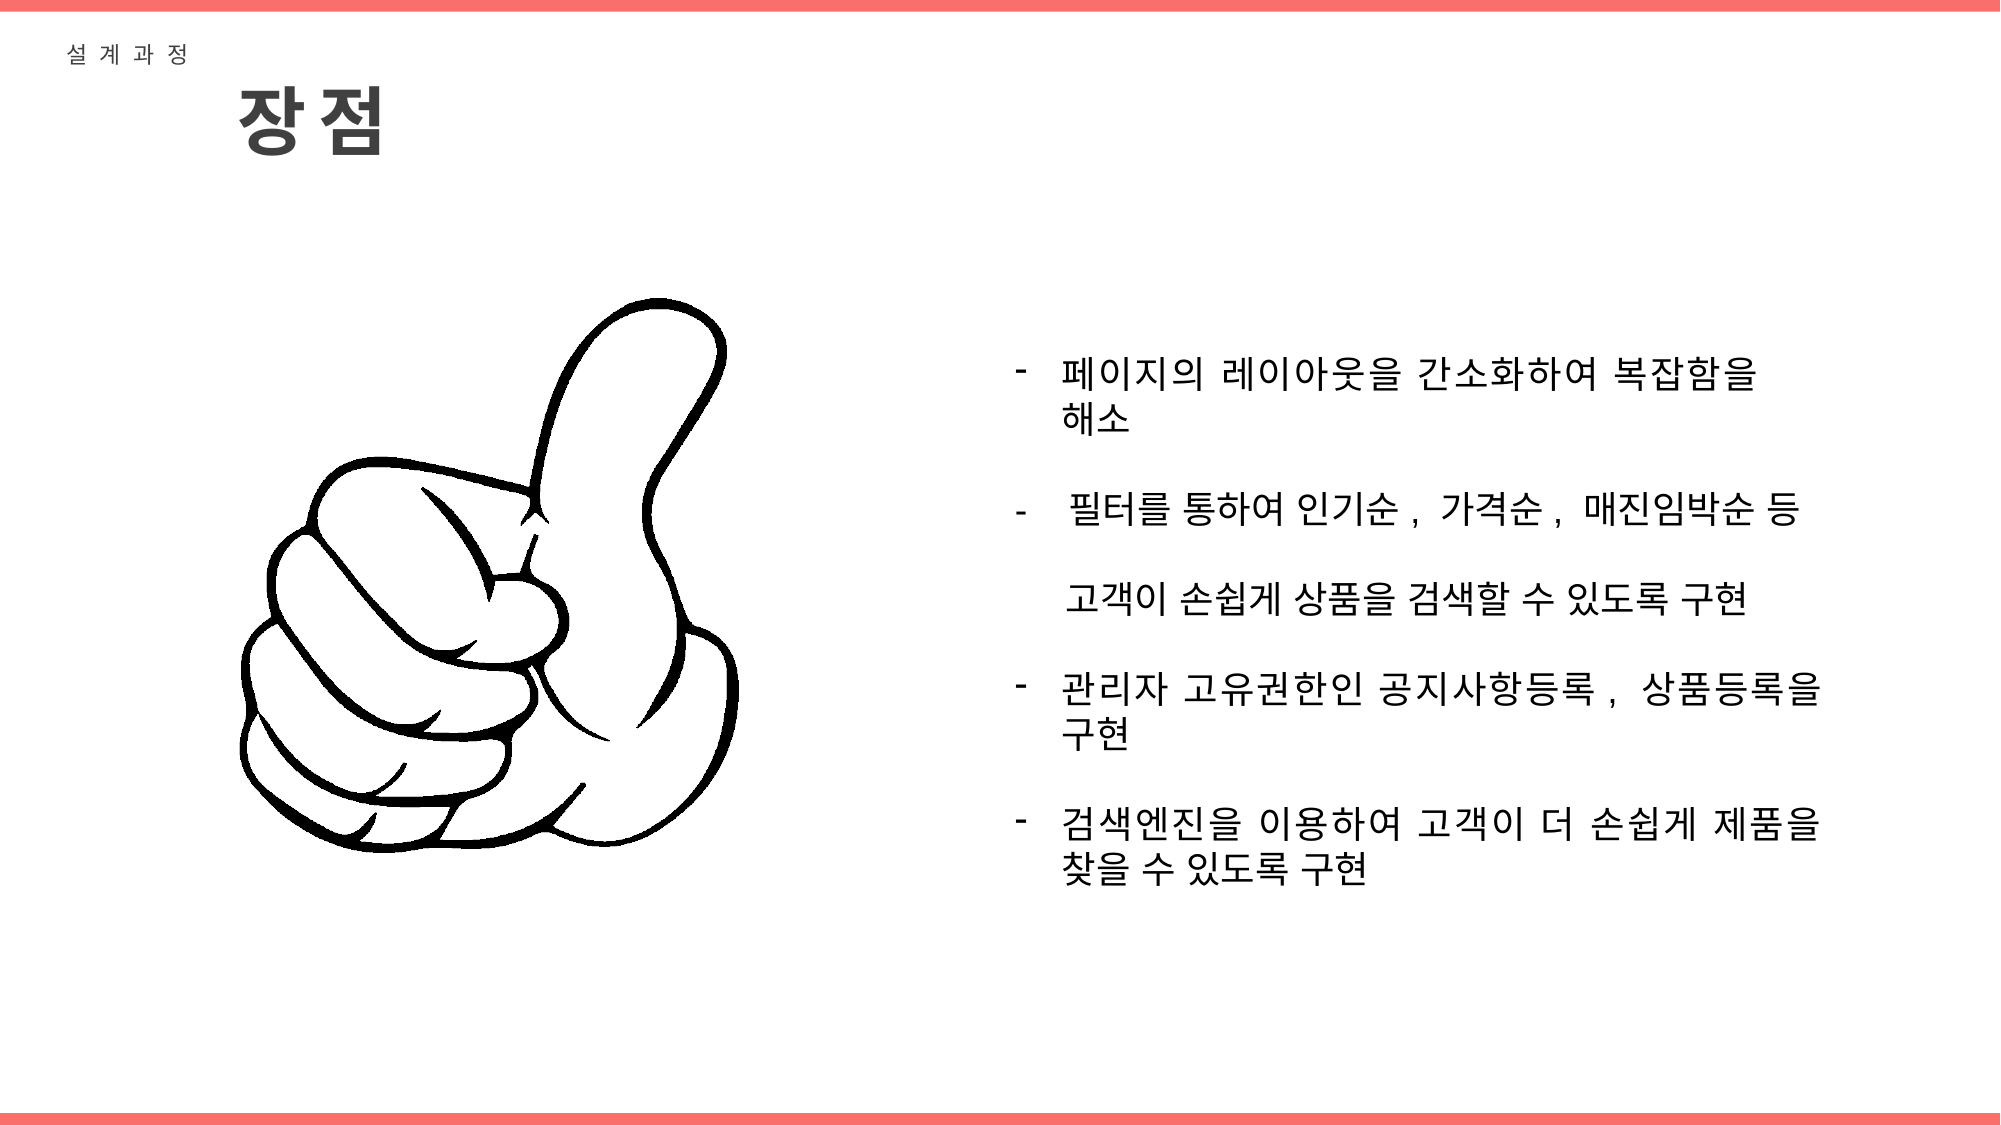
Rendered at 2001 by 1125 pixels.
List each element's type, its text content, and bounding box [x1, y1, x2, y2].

text_box 설계과정 [28, 33, 204, 76]
text_box 장점 [222, 67, 403, 173]
text_box [0, 1112, 2000, 1125]
picture [212, 298, 767, 853]
text_box [0, 0, 2000, 13]
text_box 페이지의 레이아웃을 간소화하여 복잡함을 해소 - 필터를 통하여 인기순, 가격순, 매진임박순 등 고객이 손쉽게 상품을 검색할 수 있도록 구현 관리자 고유권한인 공지사항등록, 상품등록을 구현 검색엔진을 이용하여 고객이 더 손쉽게 제품을 찾을 수 있도록 구현 [999, 298, 1837, 944]
